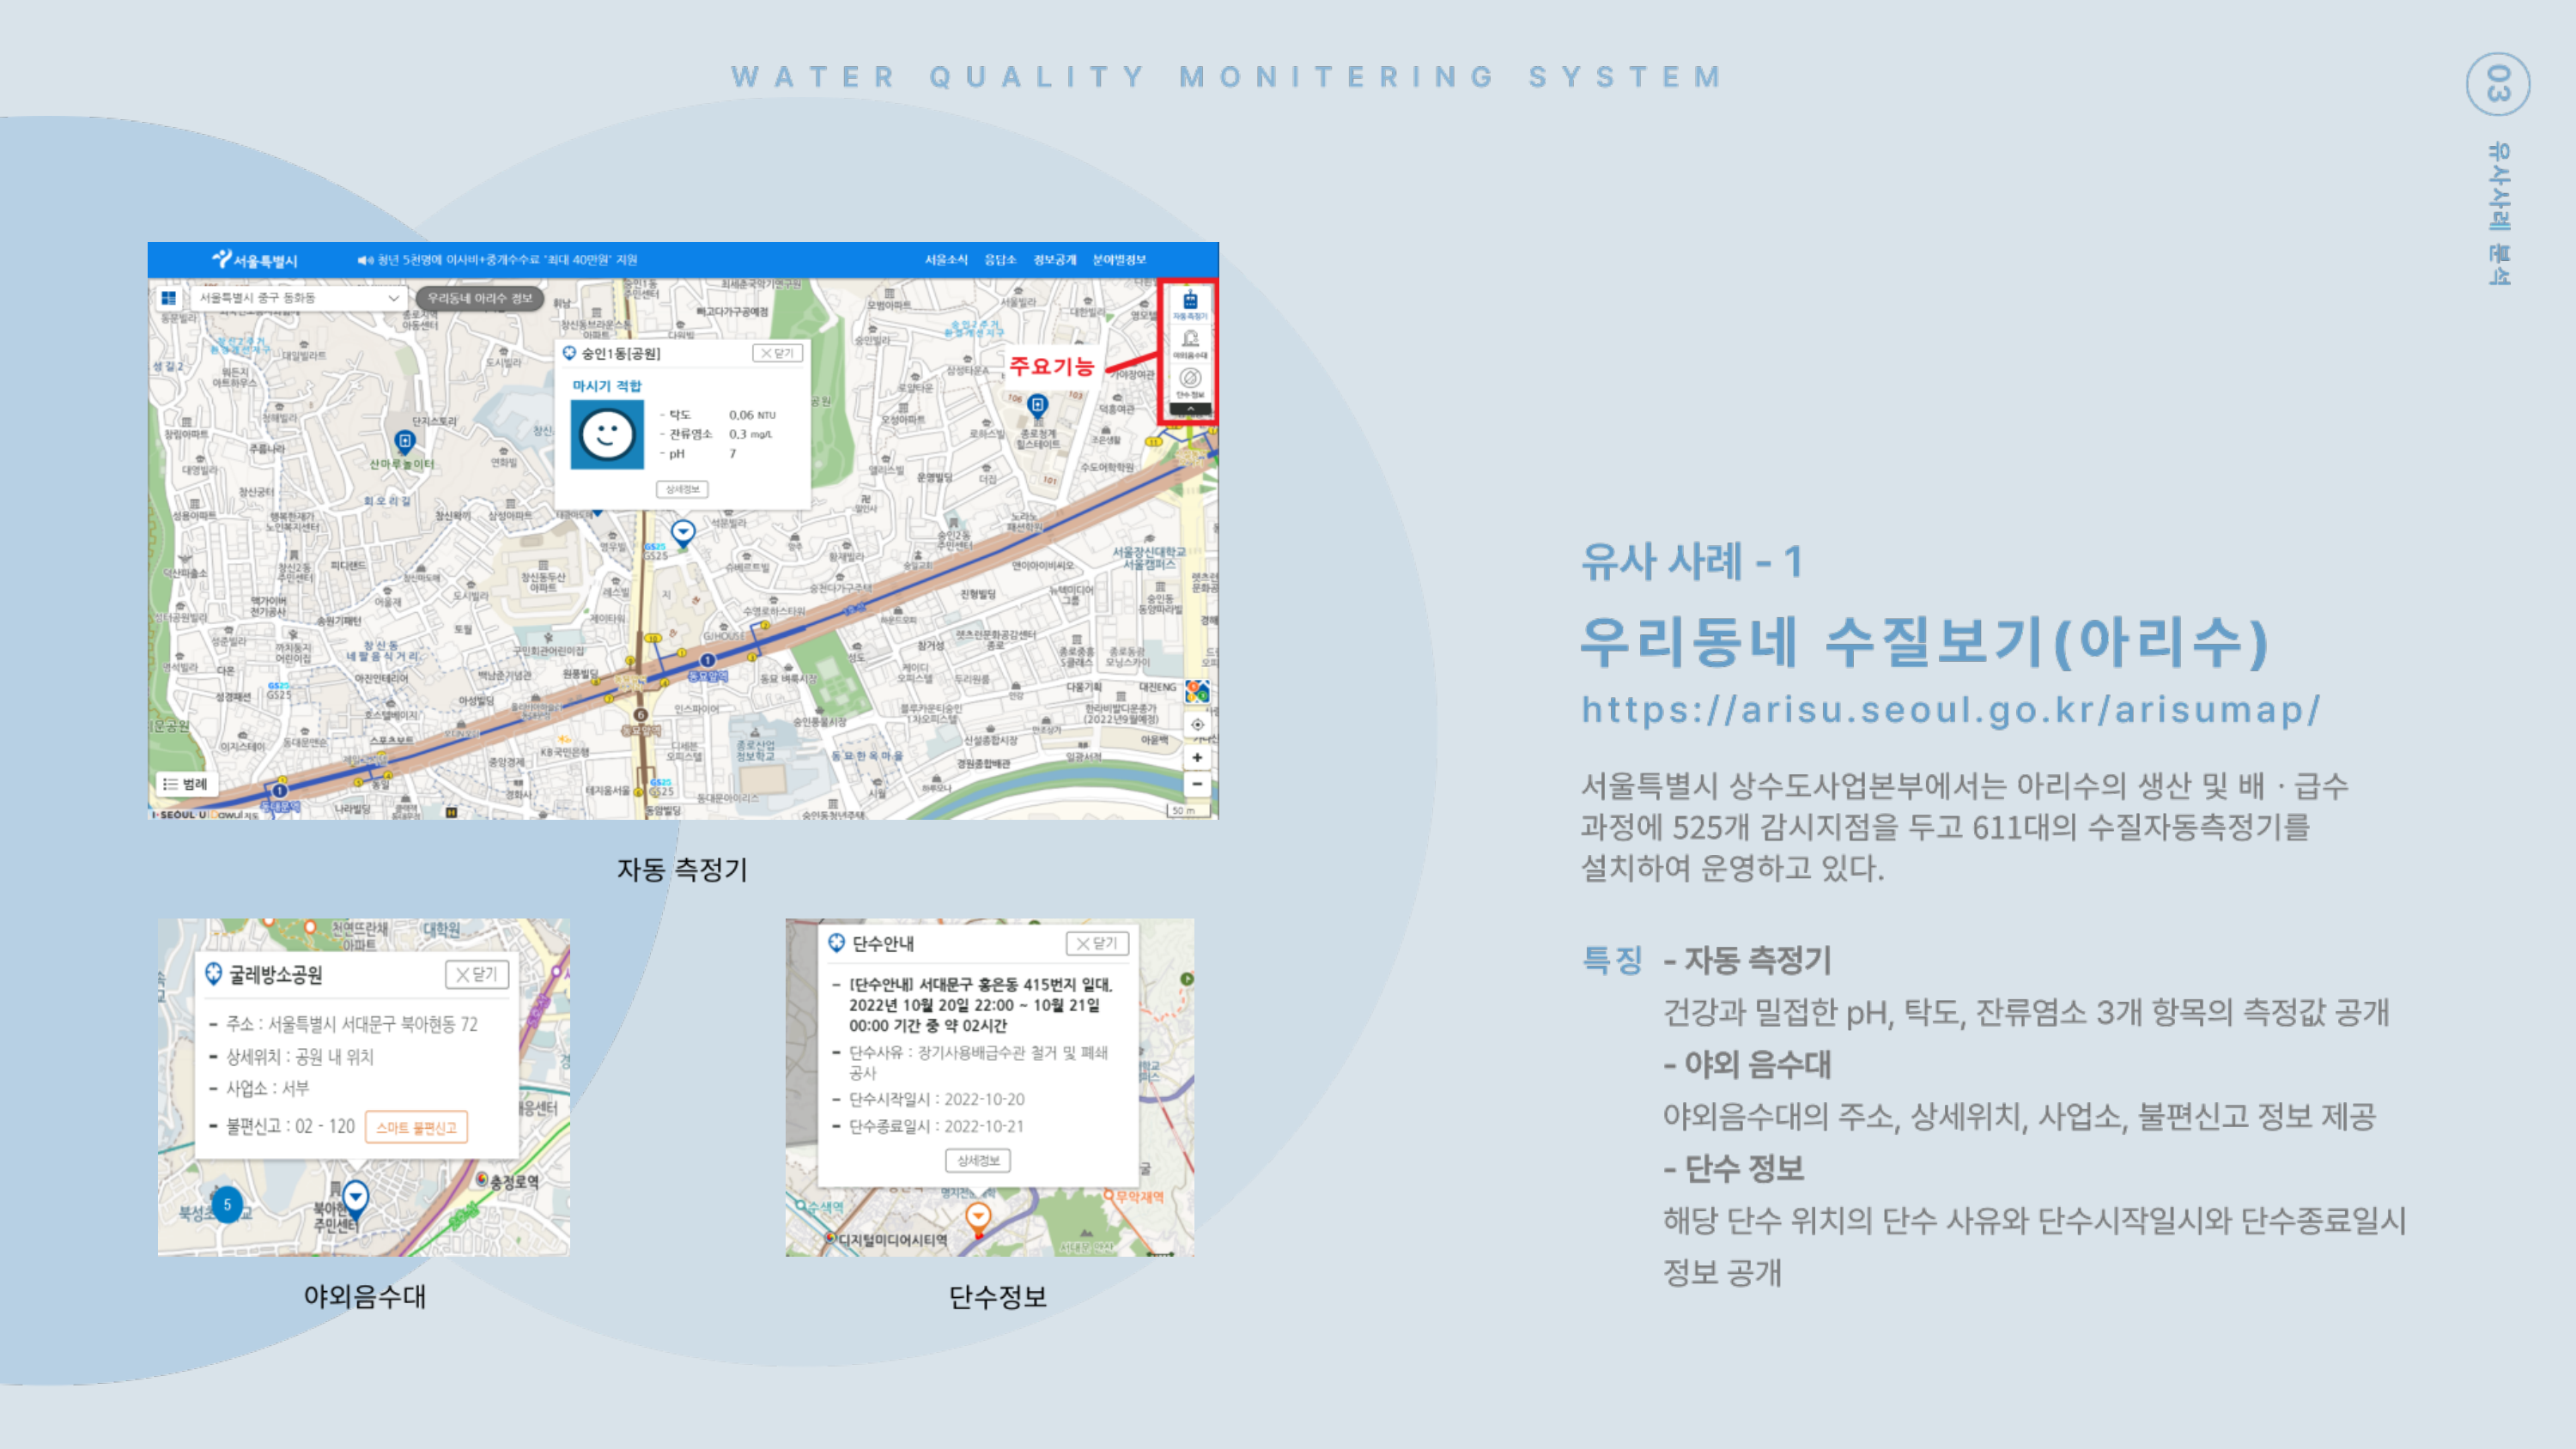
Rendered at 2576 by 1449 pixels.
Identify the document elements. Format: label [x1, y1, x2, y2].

picture [1576, 761, 2431, 1312]
picture [1572, 524, 2337, 748]
picture [896, 1274, 1061, 1324]
picture [2417, 136, 2576, 297]
picture [689, 53, 1748, 108]
text_box [2465, 52, 2532, 118]
text_box [786, 919, 1194, 1257]
text_box [147, 242, 1220, 821]
text_box [168, 97, 1439, 1367]
picture [269, 1272, 440, 1331]
text_box [0, 116, 684, 1386]
text_box [158, 919, 570, 1257]
picture [613, 845, 762, 905]
